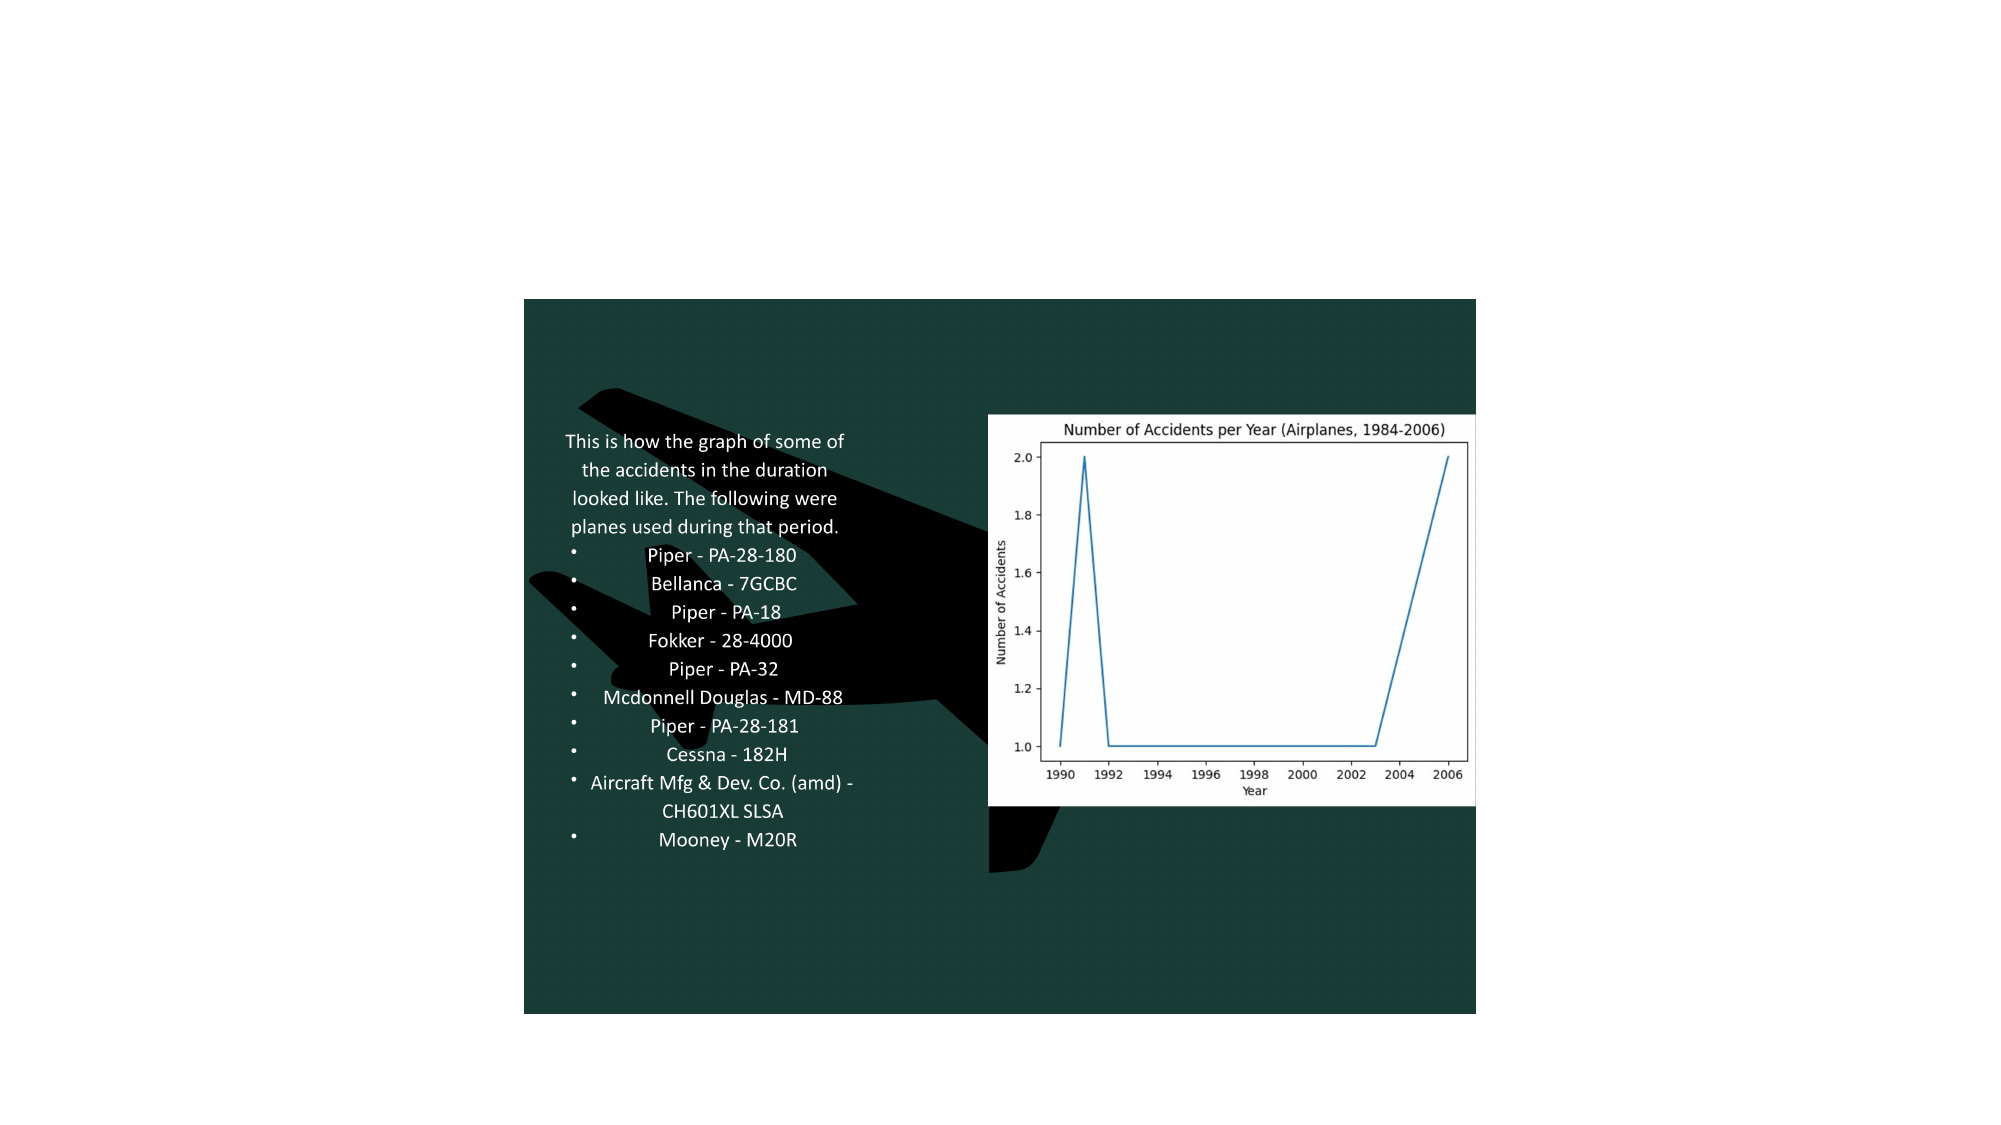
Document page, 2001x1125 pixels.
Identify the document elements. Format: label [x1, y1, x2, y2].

list [524, 299, 1476, 1014]
